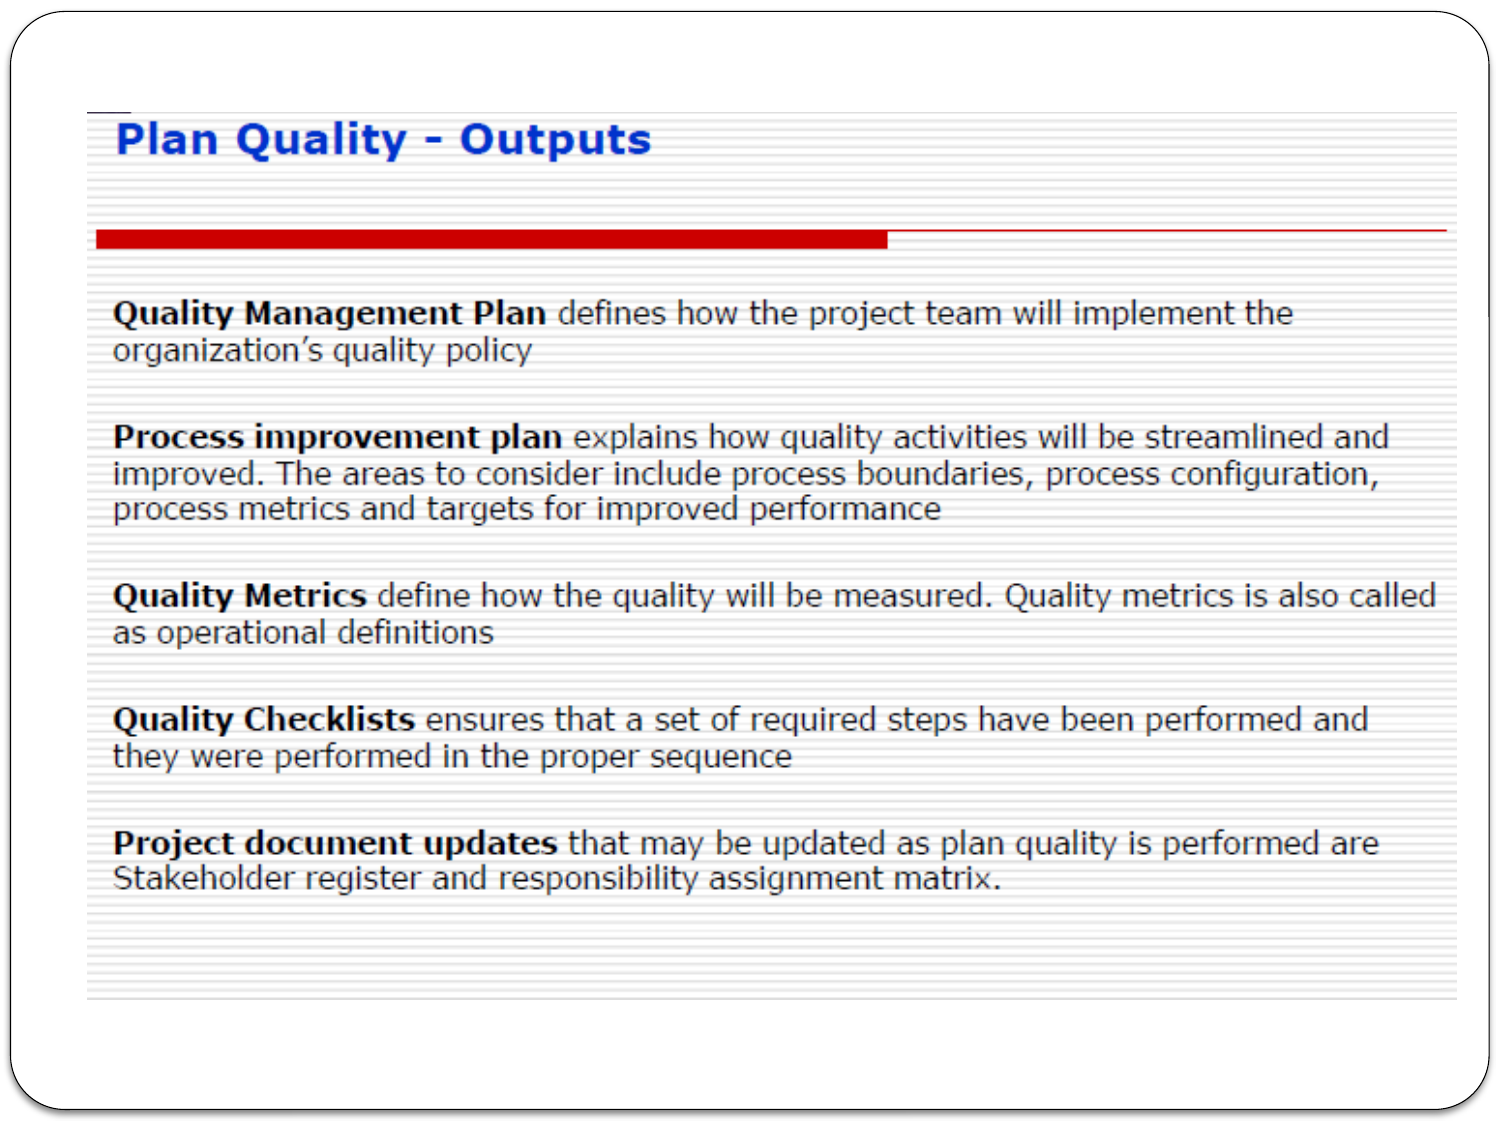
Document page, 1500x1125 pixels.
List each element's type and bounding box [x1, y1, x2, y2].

picture [87, 112, 1457, 1001]
